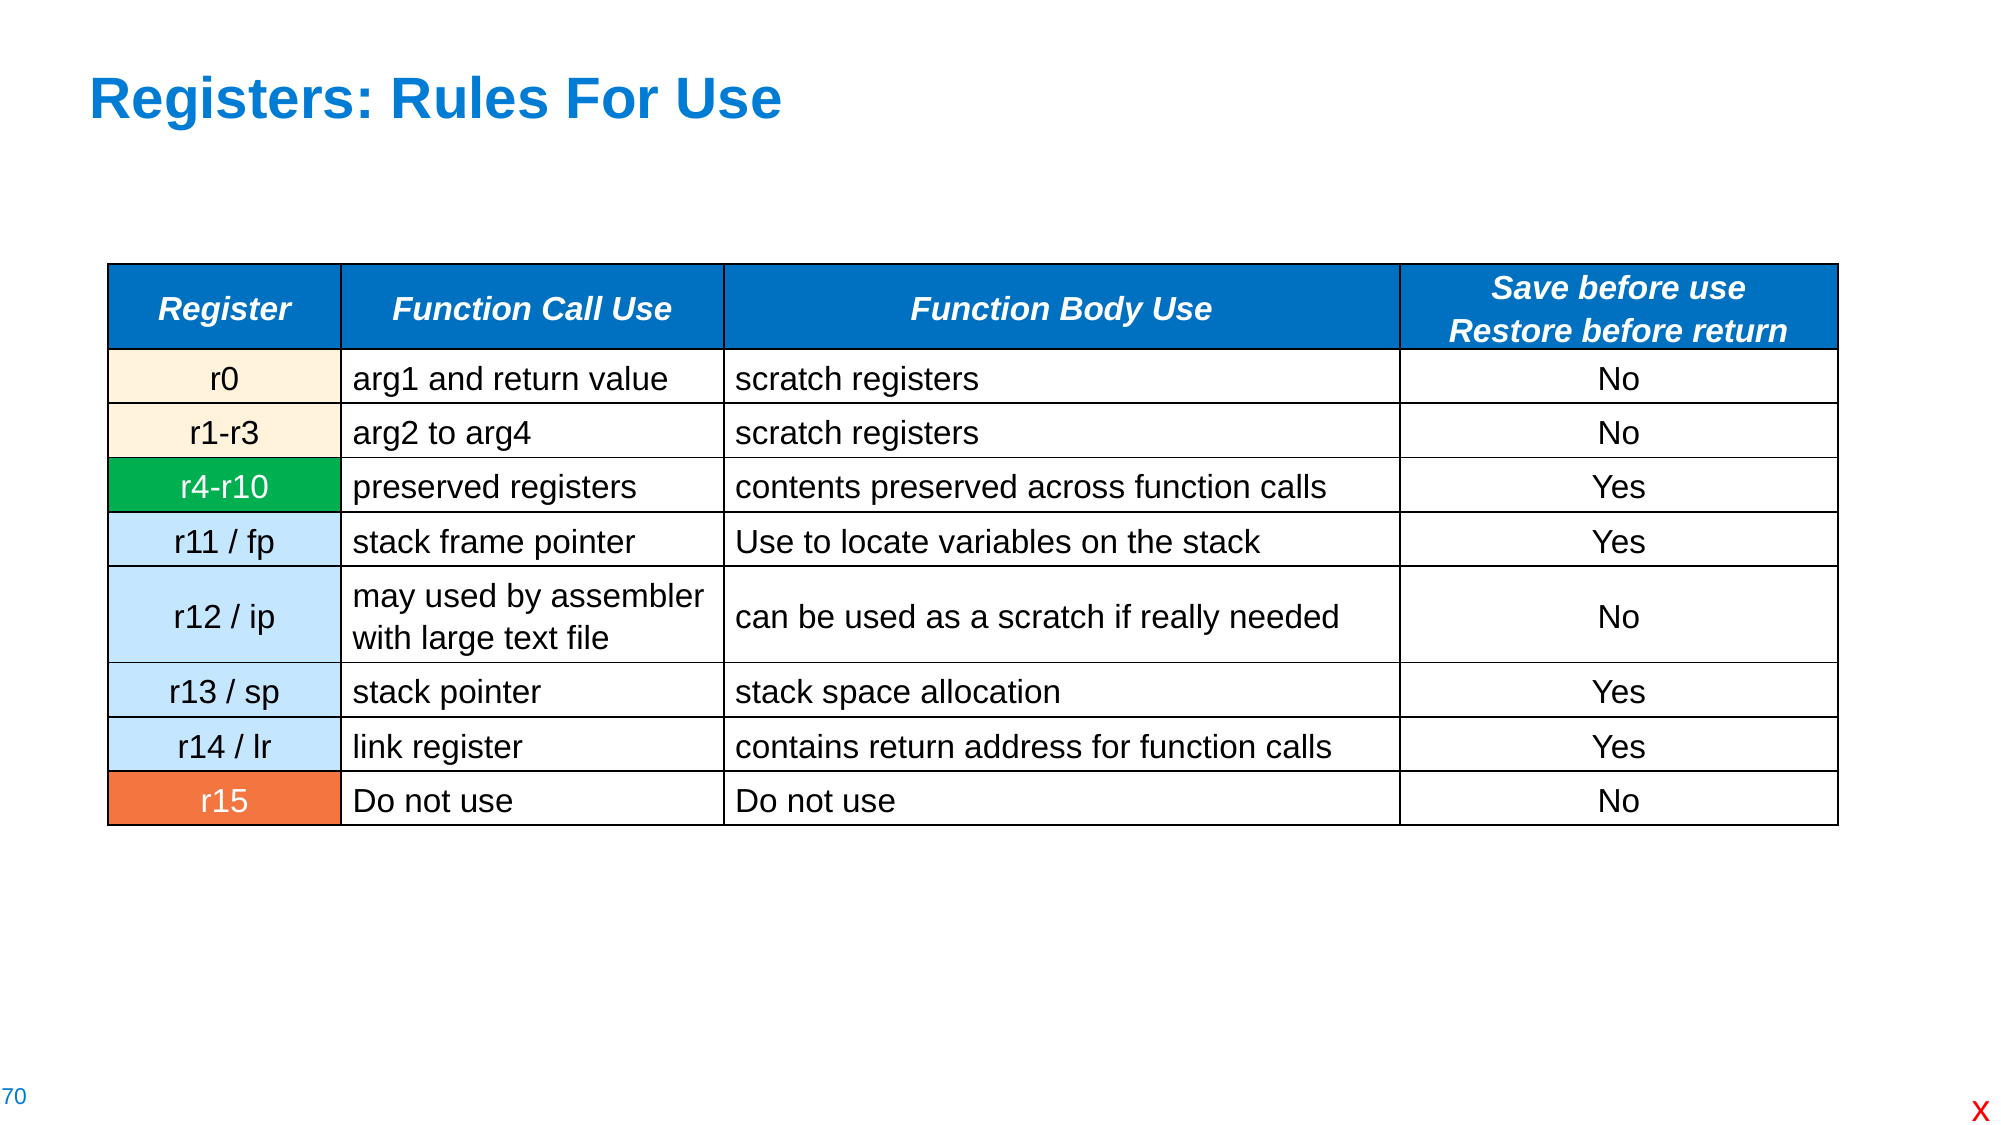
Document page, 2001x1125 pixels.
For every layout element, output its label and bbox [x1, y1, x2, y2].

table_cell [109, 404, 340, 457]
table_cell [725, 404, 1399, 457]
table_cell [109, 350, 340, 402]
table_cell [109, 513, 340, 565]
table_cell [109, 663, 340, 716]
table_cell [1401, 772, 1837, 824]
title [74, 65, 2000, 139]
table_cell [1401, 663, 1837, 716]
table_cell [725, 772, 1399, 824]
table_cell [109, 718, 340, 770]
table_cell [342, 772, 723, 824]
table_cell [725, 567, 1399, 662]
table_cell [725, 663, 1399, 716]
table_cell [342, 404, 723, 457]
table_cell [342, 663, 723, 716]
table_cell [342, 513, 723, 565]
table_cell [342, 567, 723, 662]
table_header [109, 265, 340, 348]
table_cell [109, 772, 340, 824]
table_cell [725, 718, 1399, 770]
table_cell [725, 513, 1399, 565]
table_cell [342, 458, 723, 511]
table_cell [1401, 567, 1837, 662]
table_header [725, 265, 1399, 348]
table_cell [342, 350, 723, 402]
table_cell [109, 567, 340, 662]
table_cell [1401, 458, 1837, 511]
table_cell [1401, 718, 1837, 770]
table_cell [1401, 404, 1837, 457]
table_cell [109, 458, 340, 511]
table_cell [725, 458, 1399, 511]
text_box [1956, 1076, 2000, 1125]
table_header [1401, 265, 1837, 348]
table_cell [342, 718, 723, 770]
table_header [342, 265, 723, 348]
table_cell [725, 350, 1399, 402]
table_cell [1401, 513, 1837, 565]
table_cell [1401, 350, 1837, 402]
